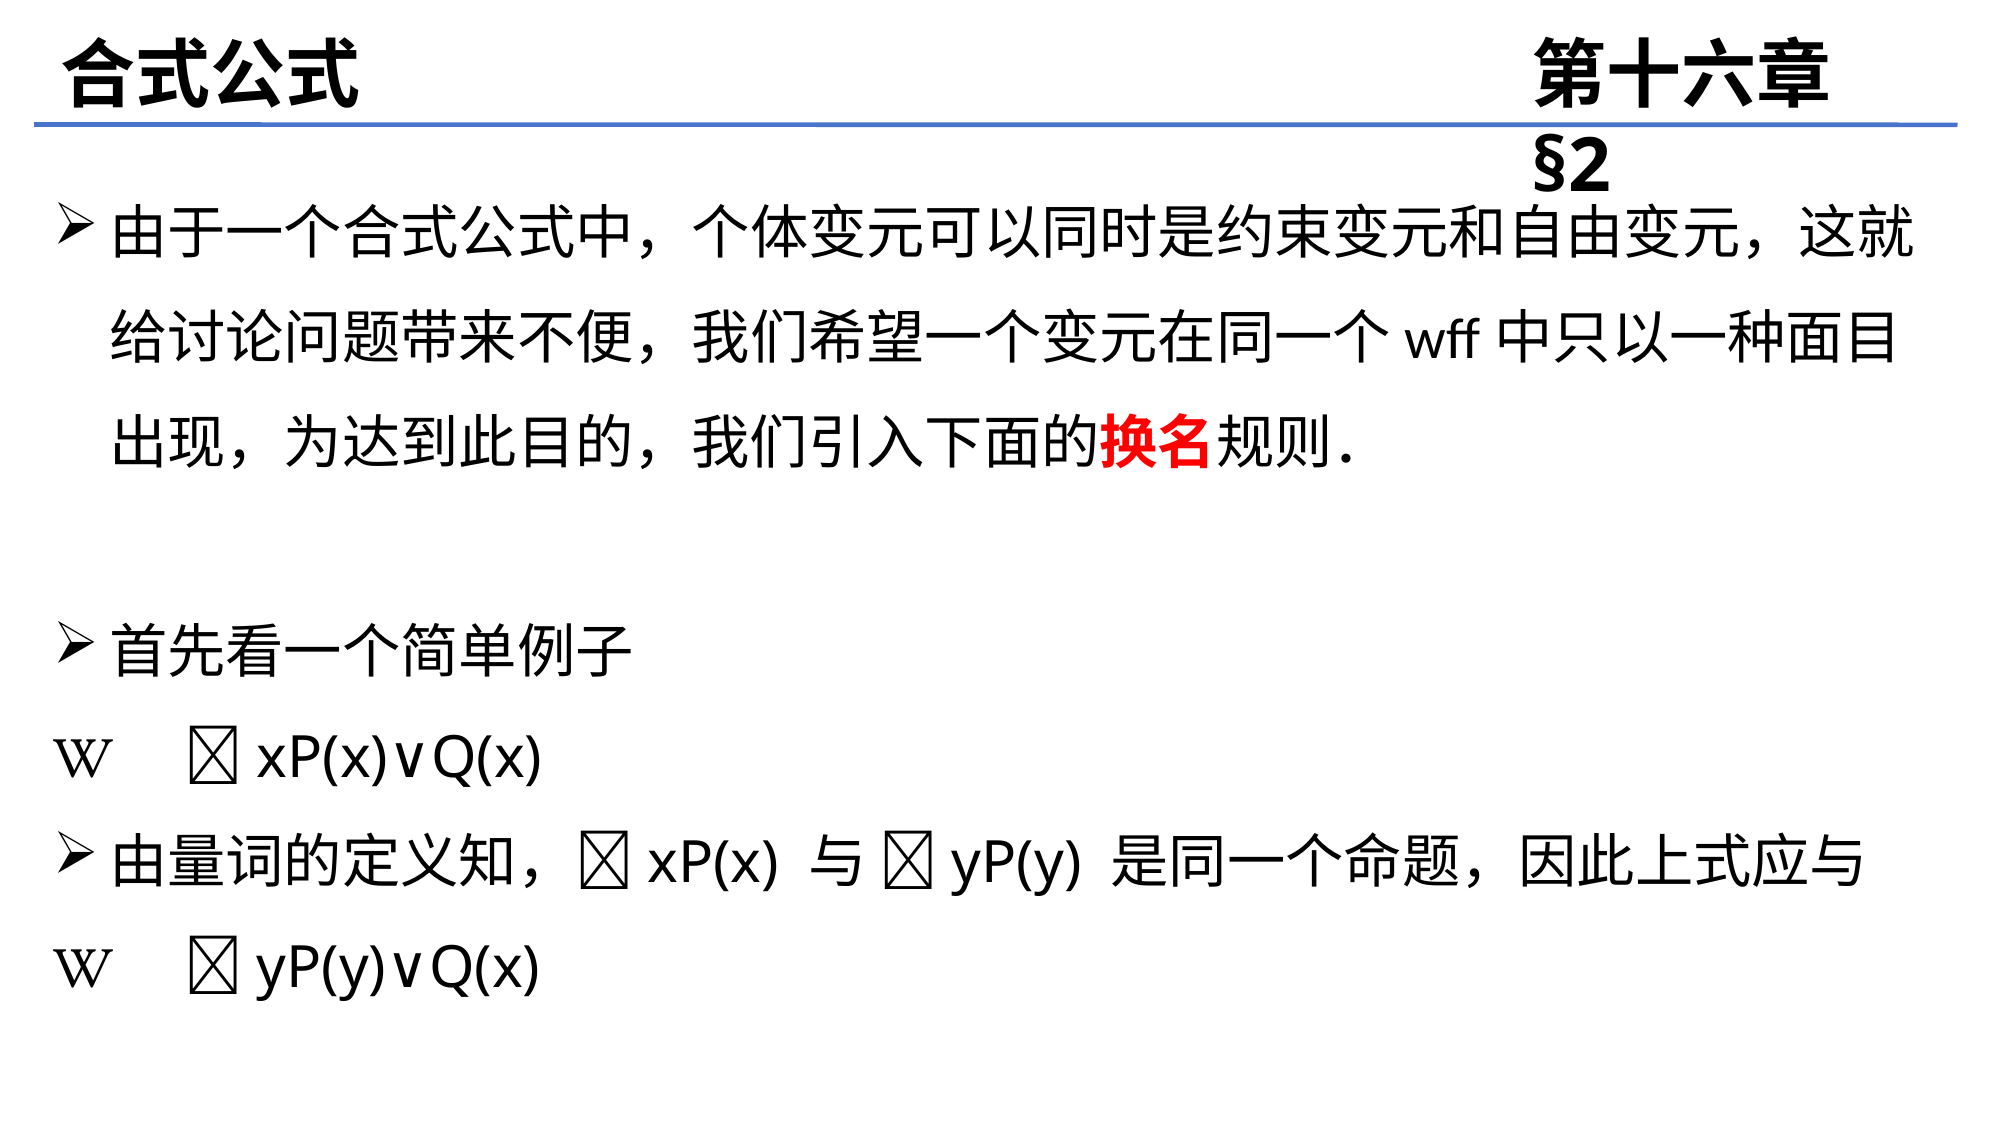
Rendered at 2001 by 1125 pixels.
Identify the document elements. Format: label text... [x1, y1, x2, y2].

text_box 第十六章 §2 [1517, 19, 1958, 124]
text_box 合式公式 [46, 18, 932, 124]
text_box 第十六章 §2 [1517, 126, 1958, 214]
text_box 由于一个合式公式中，个体变元可以同时是约束变元和自由变元，这就给讨论问题带来不便，我们希望一个变元在同一个wff中只以一种面目出现，为达到此目的，我们引入下面的换名规则． 首先看一个简单例子  xP(x)∨Q(x) 由量词的定义知，xP(x) 与 yP(y) 是同一个命题，因此上式应与  yP(y)∨Q(x) [38, 153, 1951, 1065]
